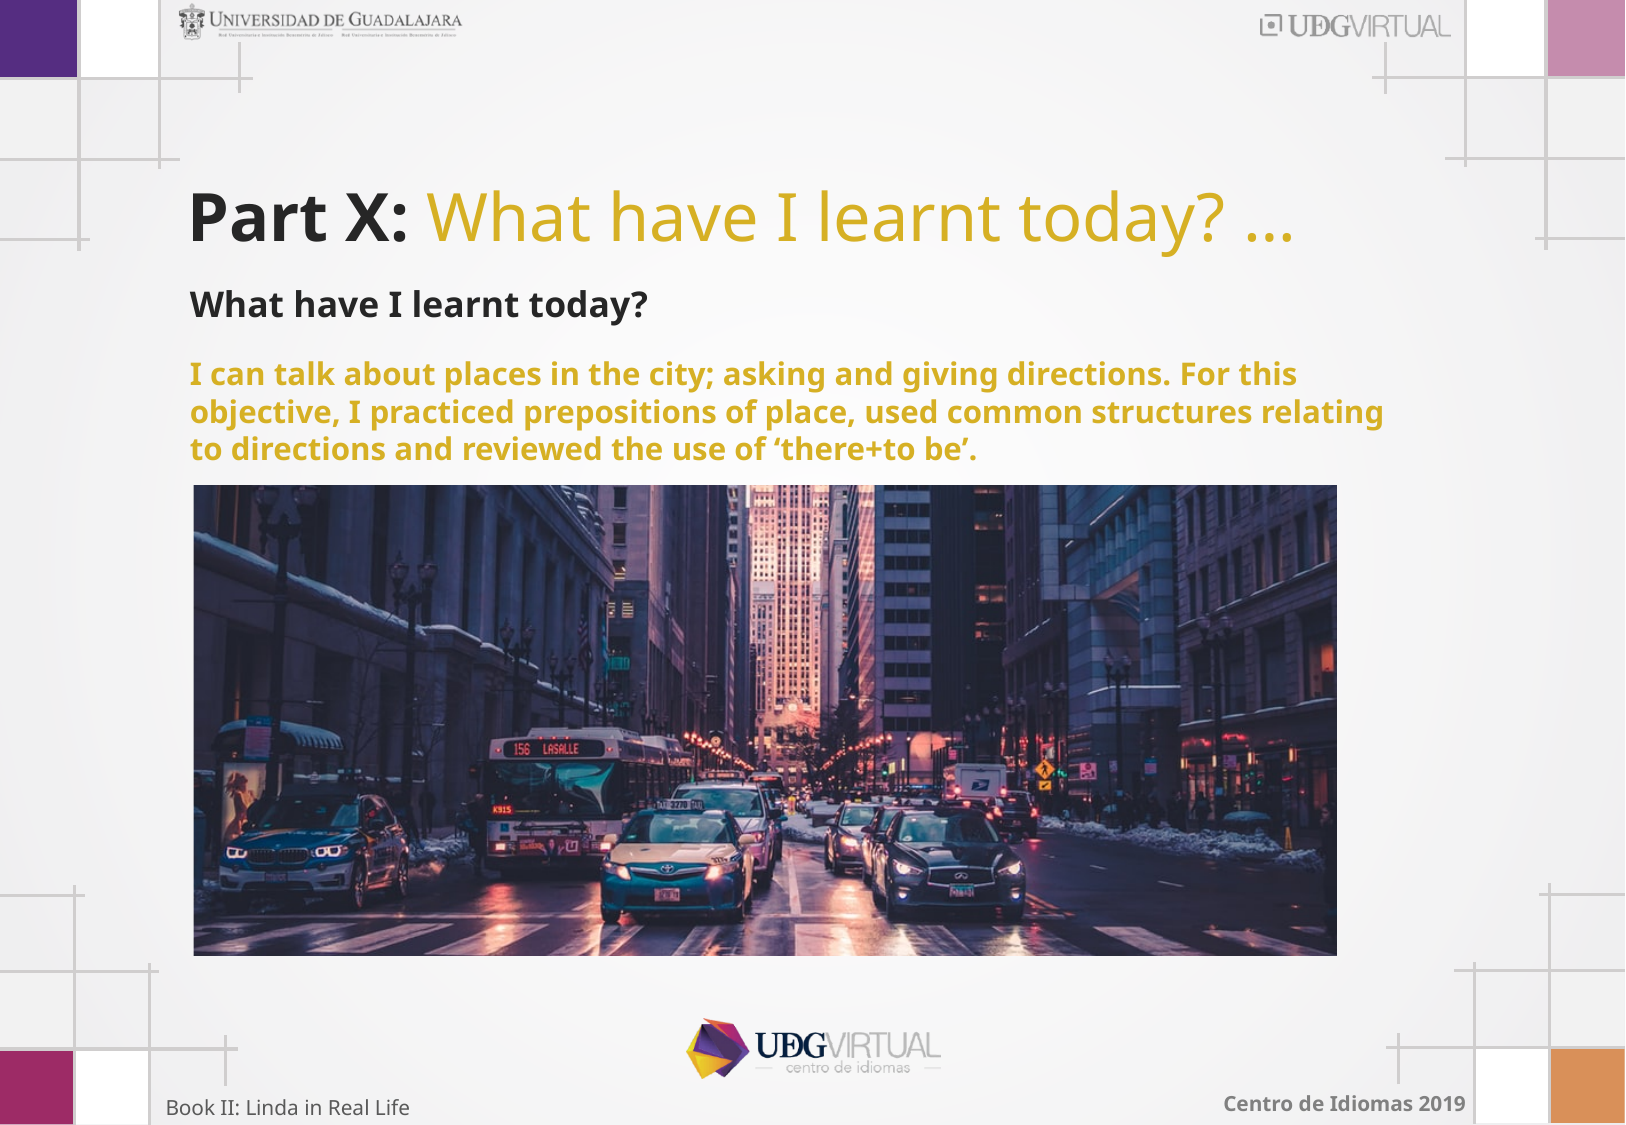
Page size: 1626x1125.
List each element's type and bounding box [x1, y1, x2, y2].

picture [193, 485, 1337, 956]
text_box [0, 0, 1625, 1125]
picture [686, 1018, 941, 1079]
